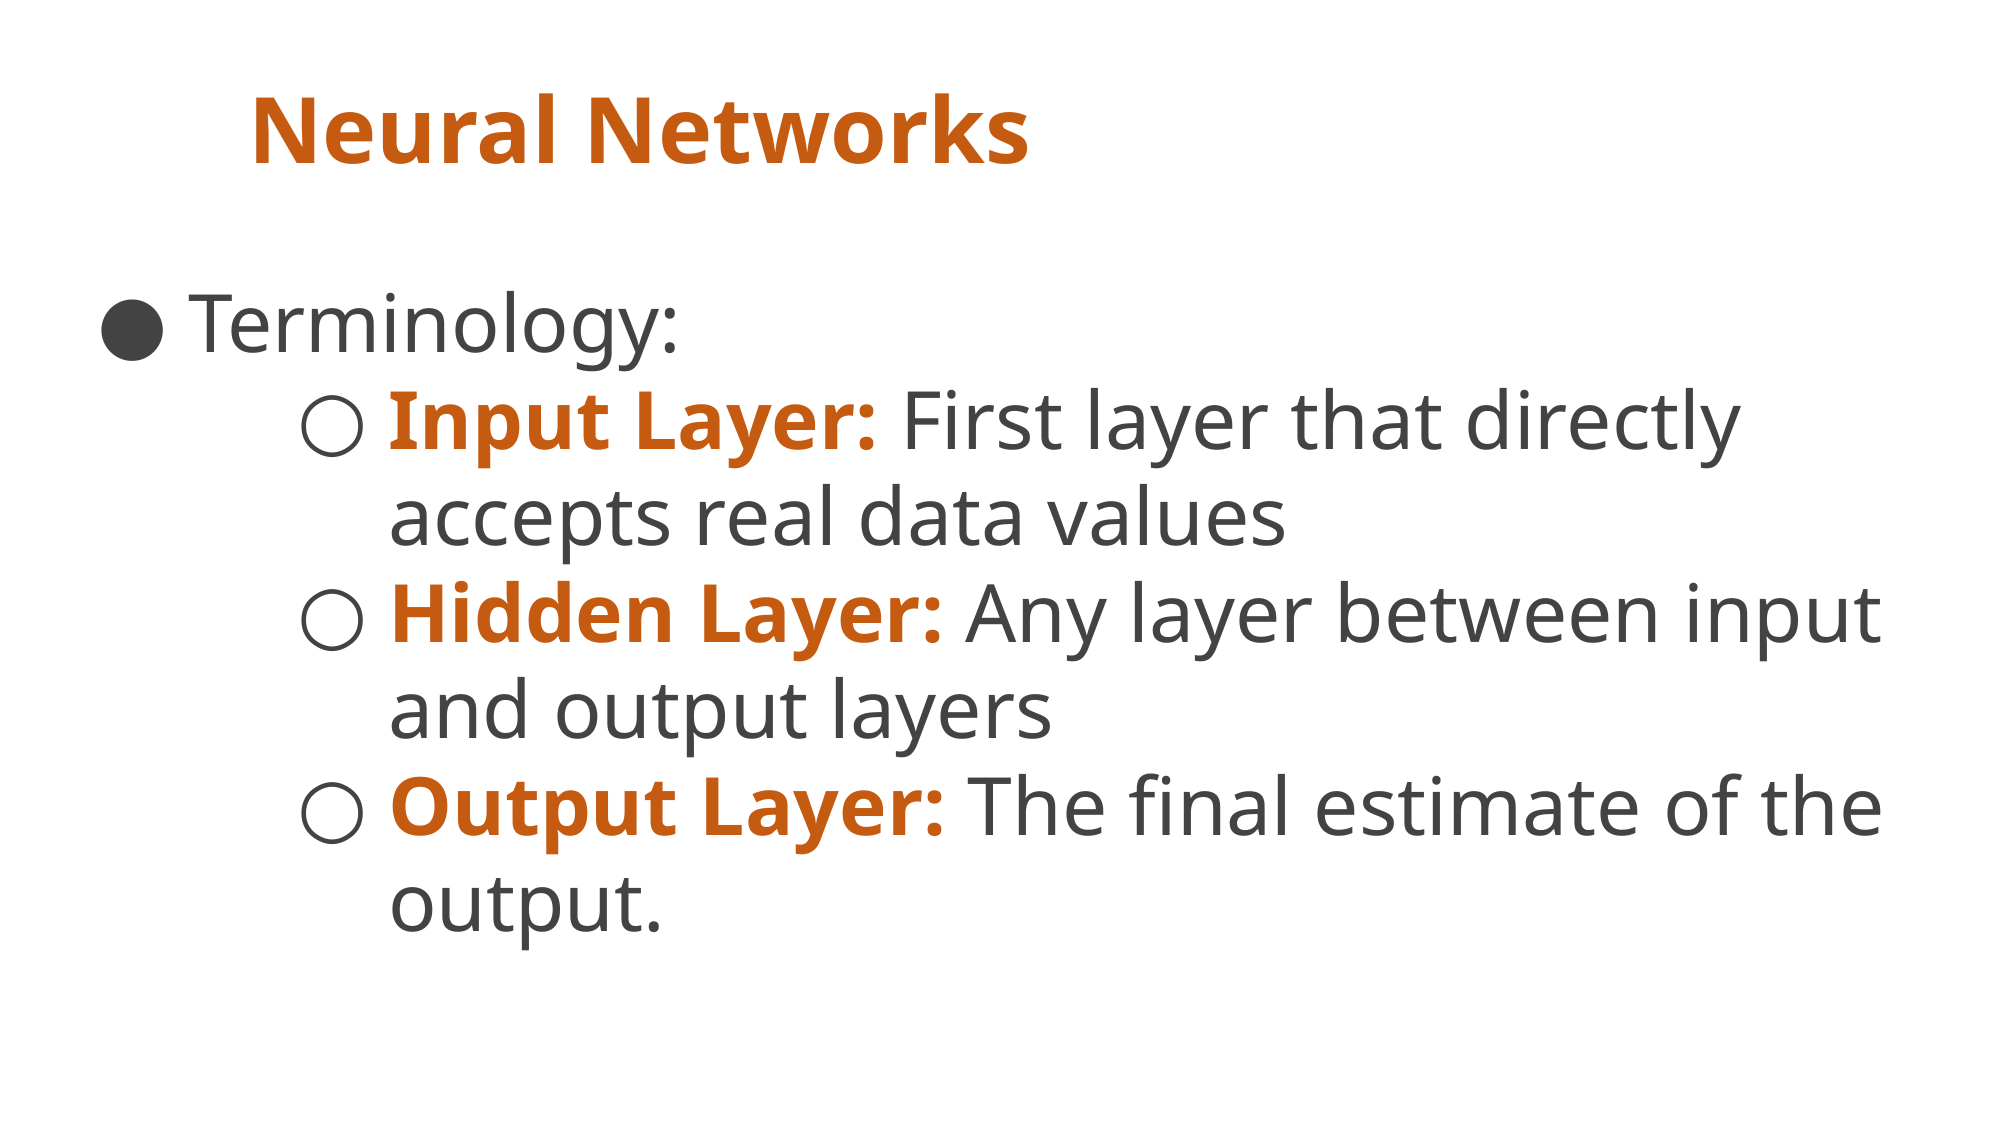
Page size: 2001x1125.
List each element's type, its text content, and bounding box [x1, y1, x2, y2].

list Terminology: Input Layer: First layer that directly accepts real data values Hidden Layer: Any layer between input and output layers Output Layer: The final estimate of the output. [68, 252, 1968, 1000]
title Neural Networks [228, 64, 1932, 190]
